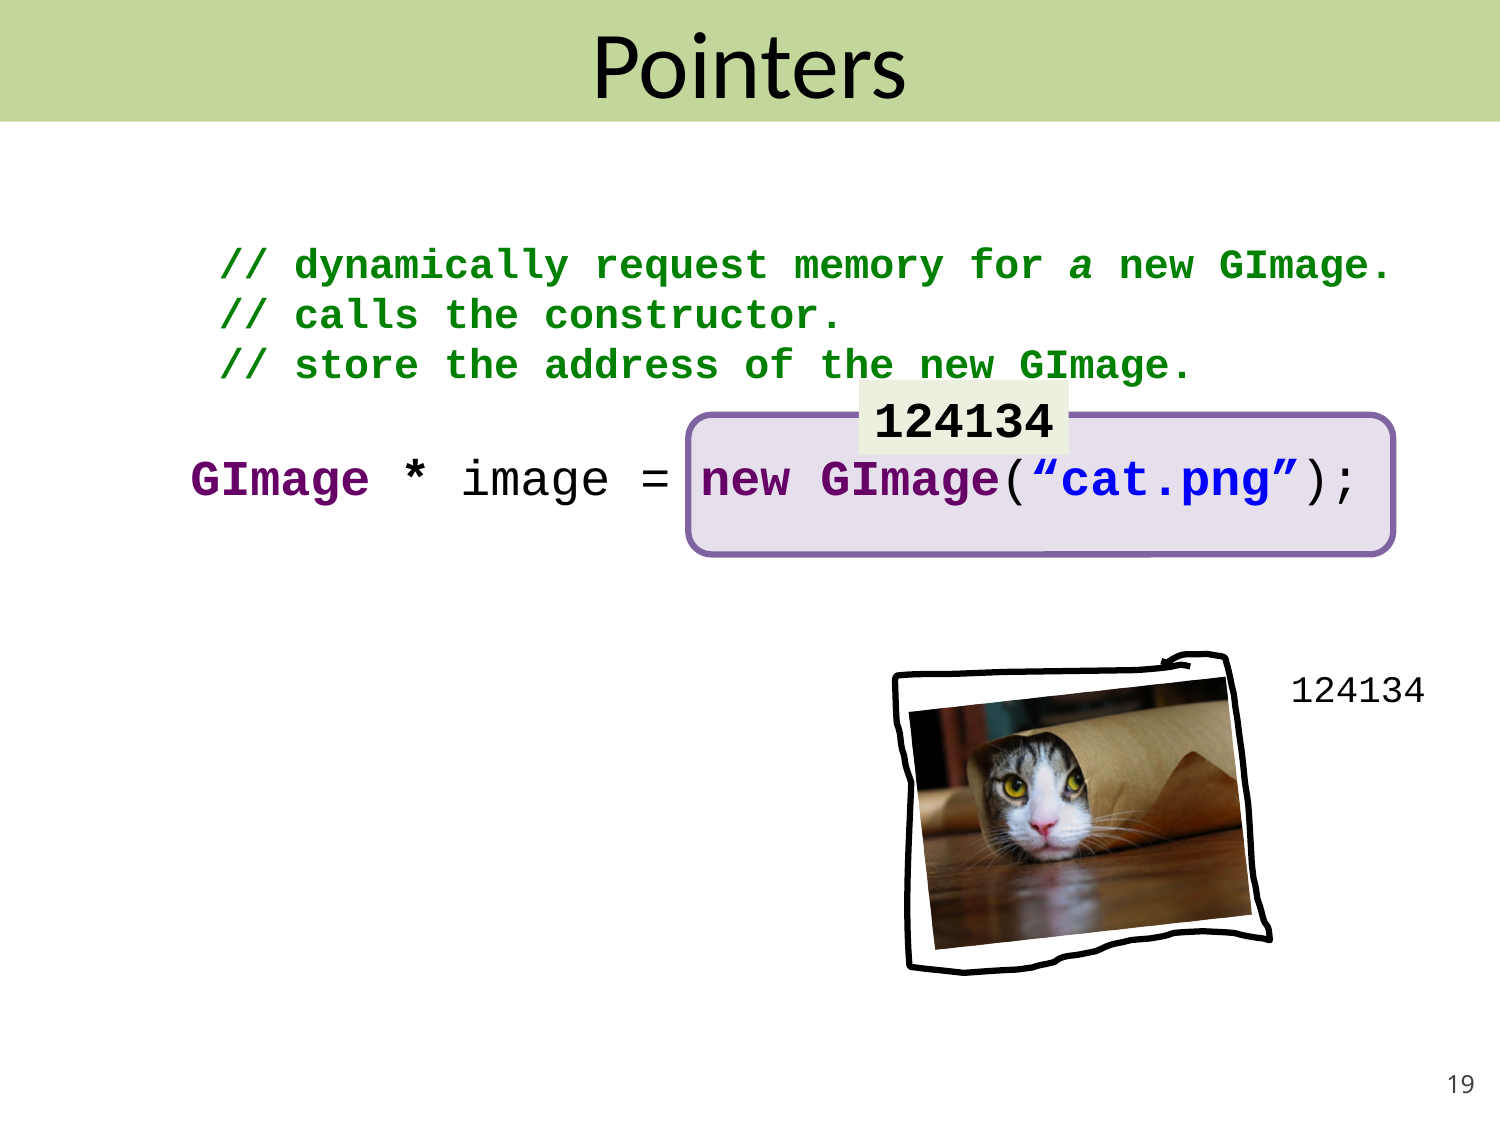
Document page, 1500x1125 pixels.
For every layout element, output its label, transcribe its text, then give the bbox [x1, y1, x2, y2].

text_box // dynamically request memory for a new GImage. // calls the constructor. // store the address of the new GImage. [204, 229, 1409, 395]
text_box 124134 [1275, 657, 1441, 718]
text_box [688, 414, 1394, 555]
text_box 124134 [858, 379, 1069, 455]
picture [909, 677, 1251, 949]
text_box [894, 653, 1234, 973]
text_box Pointers [0, 0, 1500, 121]
text_box [1243, 762, 1270, 941]
text_box GImage * image = new GImage(“cat.png”); [175, 437, 1375, 513]
